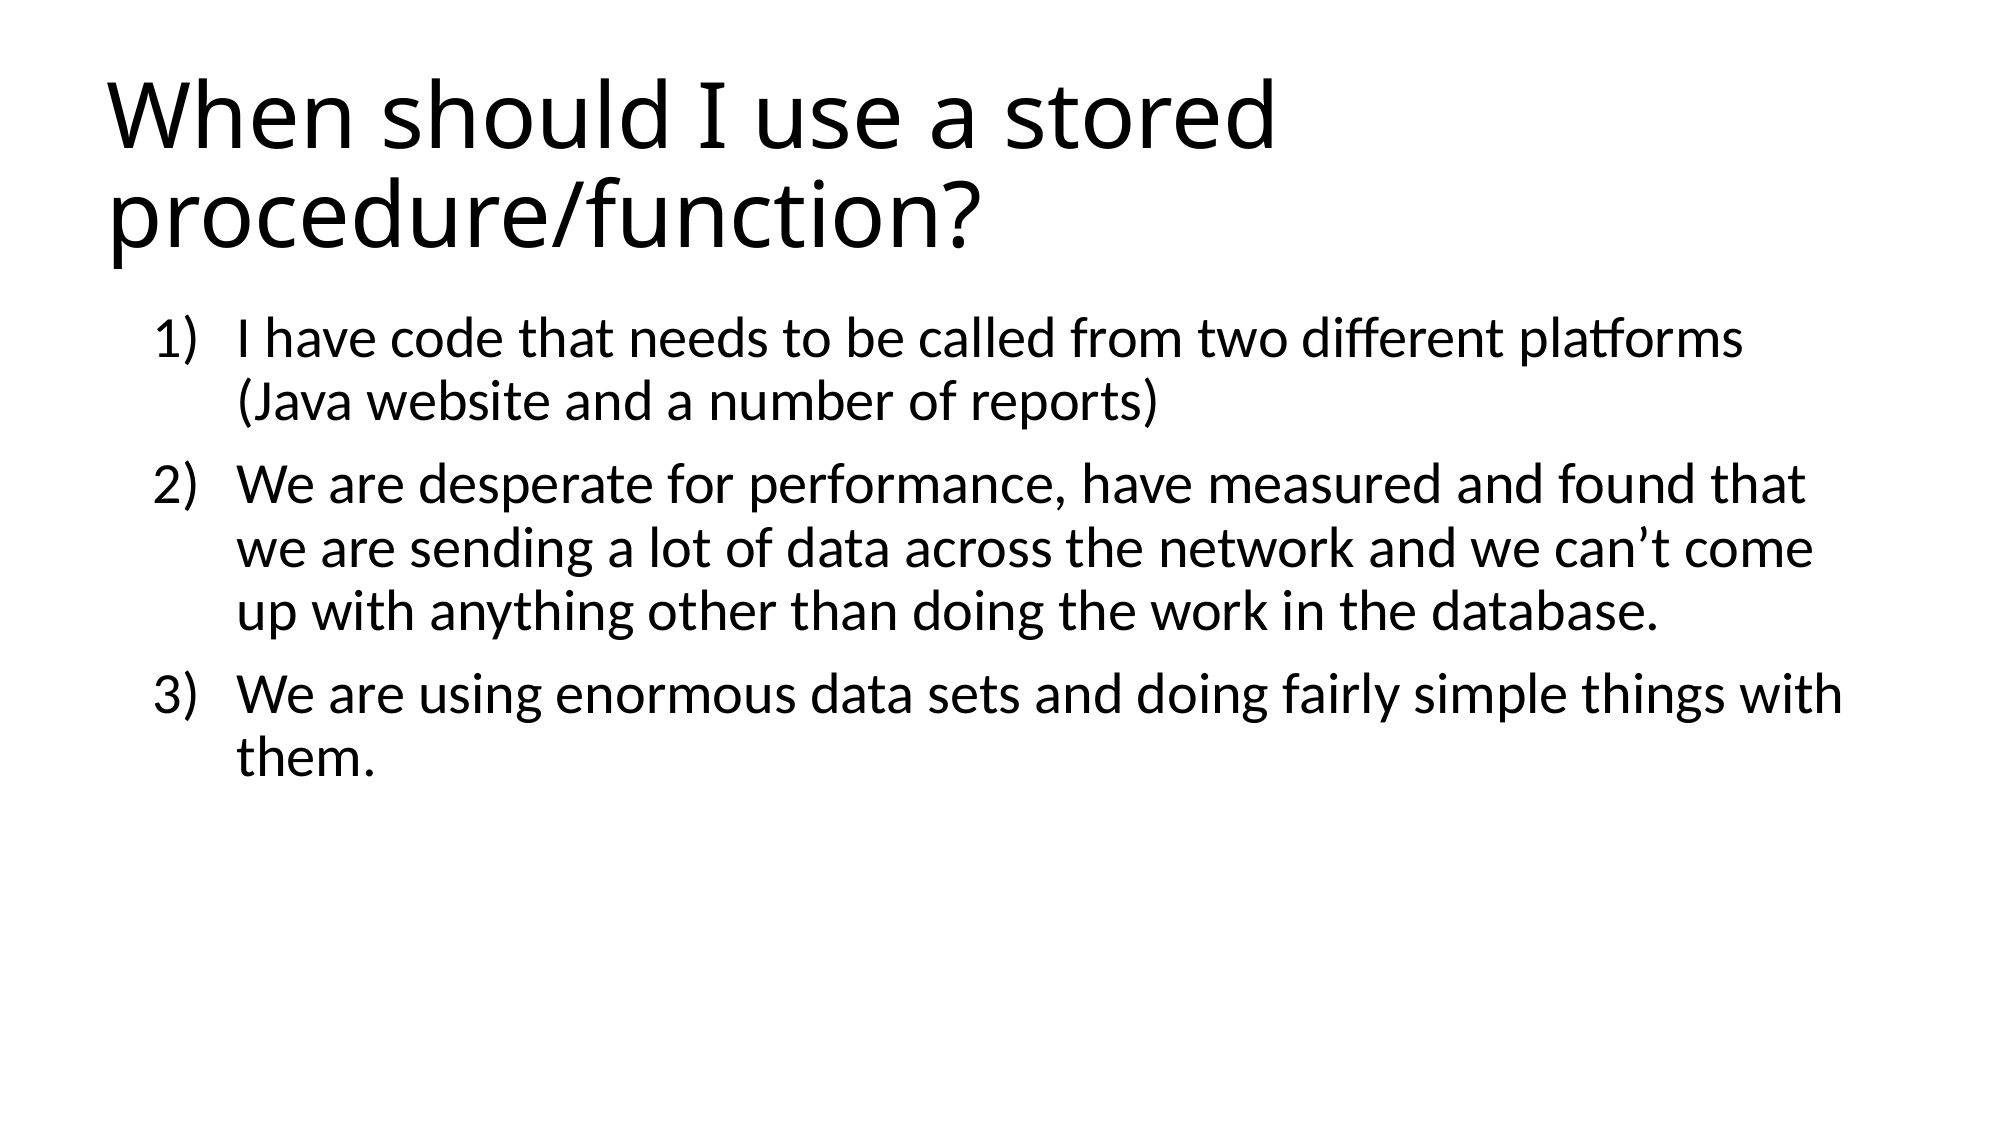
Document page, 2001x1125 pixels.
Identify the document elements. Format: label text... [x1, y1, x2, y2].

list I have code that needs to be called from two different platforms (Java website and a number of reports) We are desperate for performance, have measured and found that we are sending a lot of data across the network and we can’t come up with anything other than doing the work in the database. We are using enormous data sets and doing fairly simple things with them. [137, 299, 1863, 1014]
title When should I use a stored procedure/function? [91, 59, 1917, 278]
